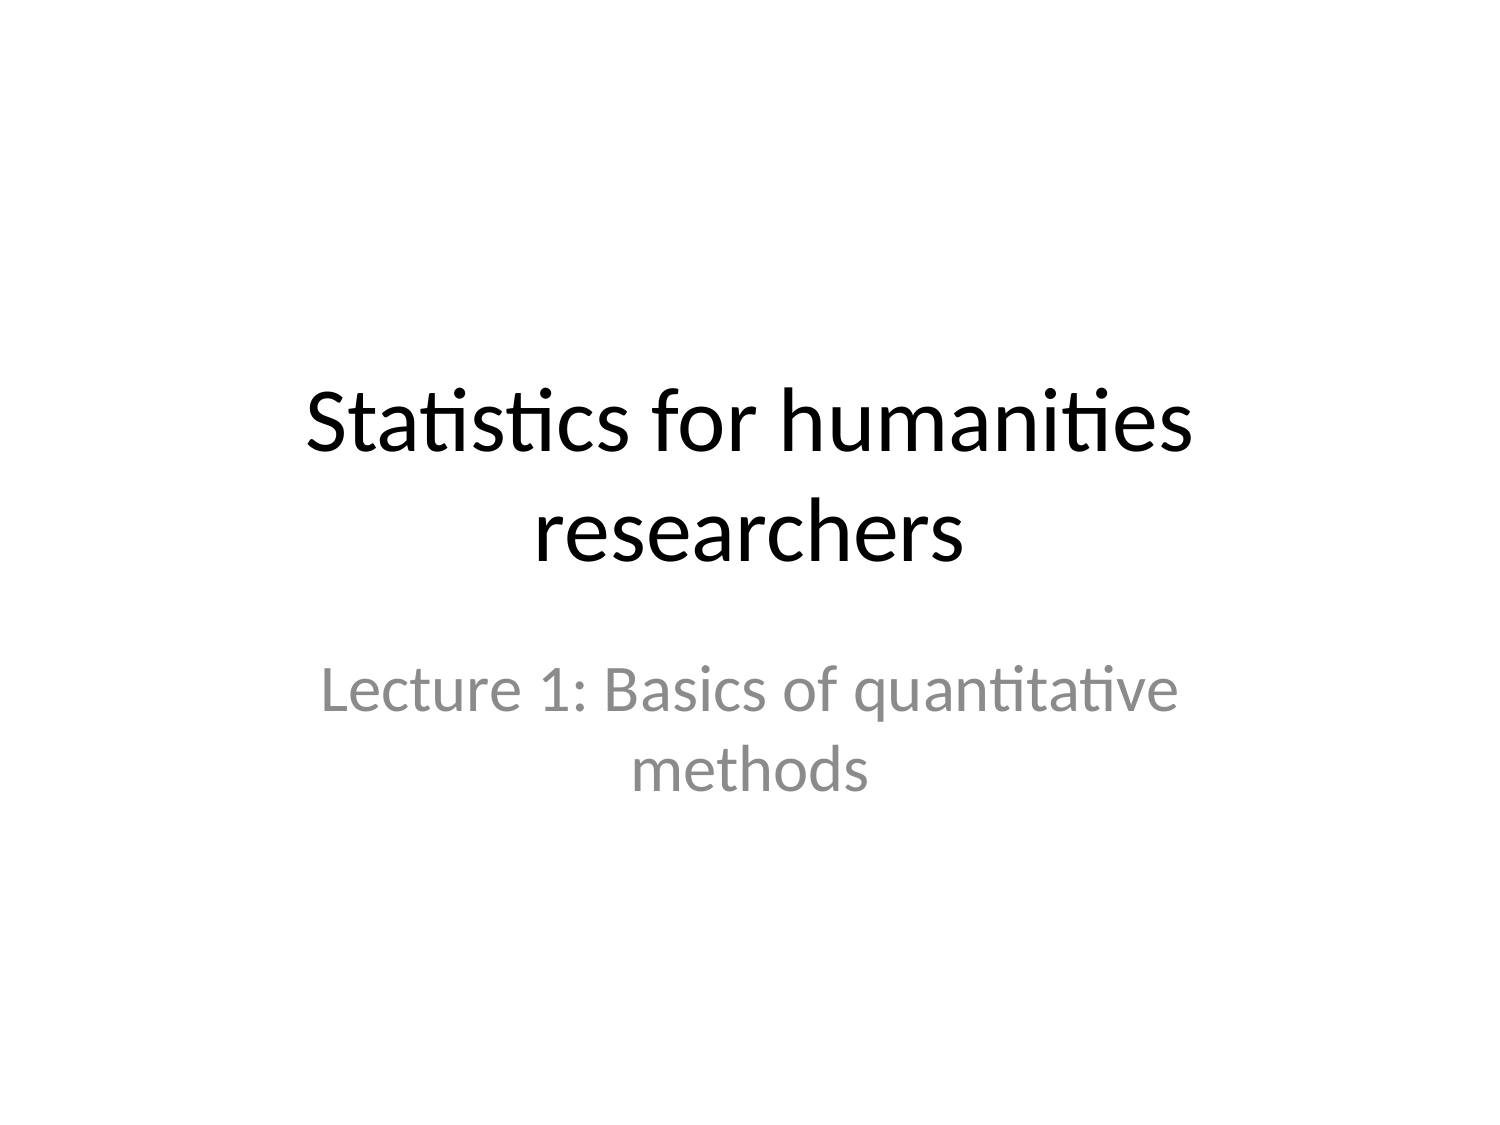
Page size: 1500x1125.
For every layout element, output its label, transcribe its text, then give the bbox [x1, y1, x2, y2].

subtitle Lecture 1: Basics of quantitative methods [225, 637, 1275, 925]
title Statistics for humanities researchers [112, 349, 1388, 591]
